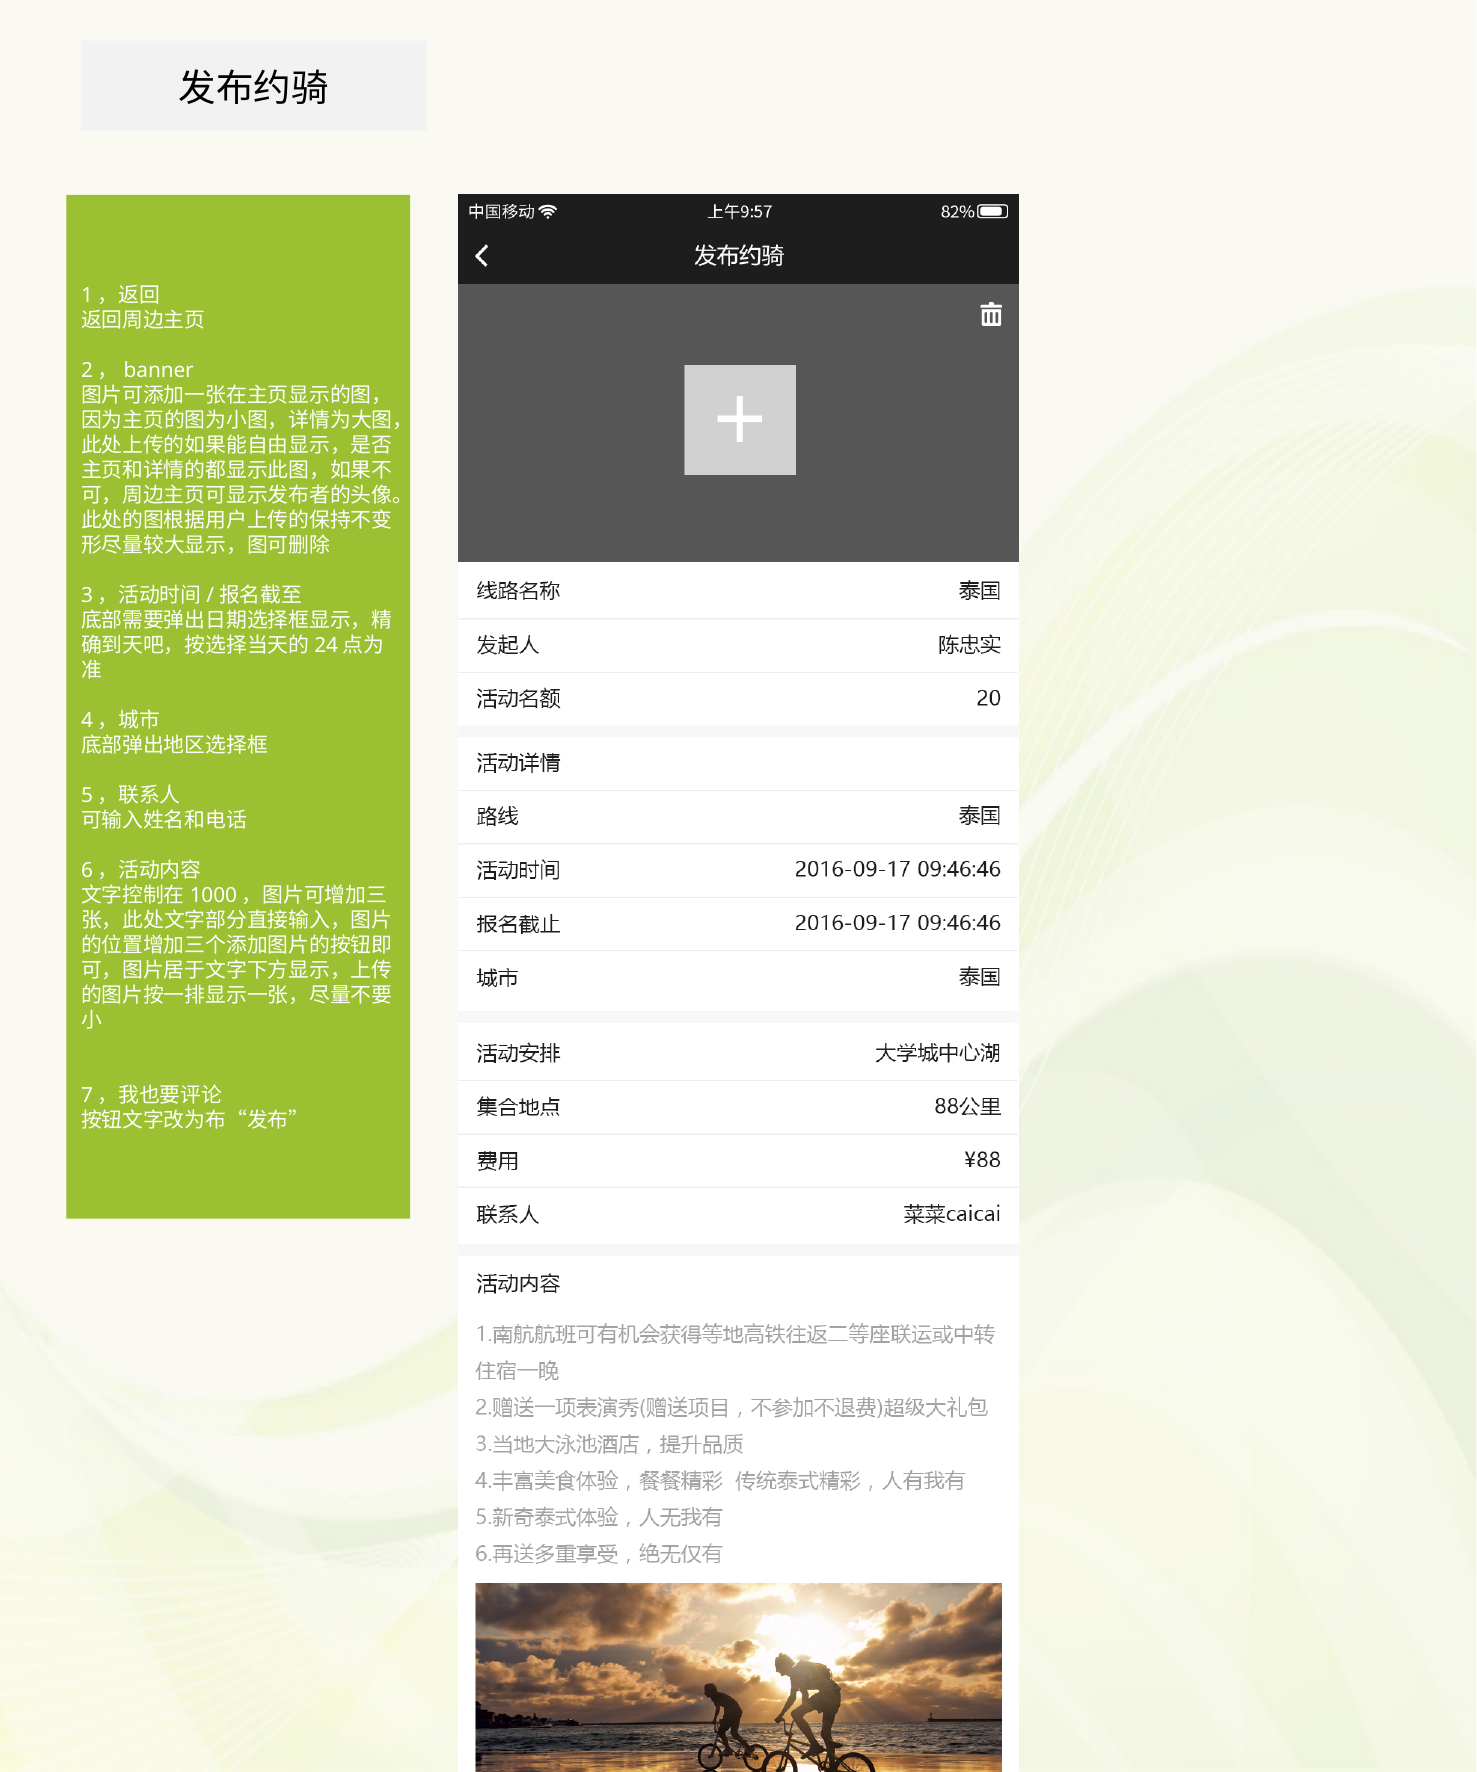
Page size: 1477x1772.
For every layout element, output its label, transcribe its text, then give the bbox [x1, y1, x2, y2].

text_box 发布约骑 [80, 40, 428, 132]
picture [0, 0, 1477, 1772]
text_box 1，返回 返回周边主页 2，banner 图片可添加一张在主页显示的图，因为主页的图为小图，详情为大图，此处上传的如果能自由显示，是否主页和详情的都显示此图，如果不可，周边主页可显示发布者的头像。此处的图根据用户上传的保持不变形尽量较大显示，图可删除 3，活动时间/报名截至 底部需要弹出日期选择框显示，精确到天吧，按选择当天的24点为准 4，城市 底部弹出地区选择框 5，联系人 可输入姓名和电话 6，活动内容 文字控制在1000，图片可增加三张，此处文字部分直接输入，图片的位置增加三个添加图片的按钮即可，图片居于文字下方显示，上传的图片按一排显示一张，尽量不要小 7，我也要评论 按钮文字改为布“发布” [65, 194, 411, 1220]
